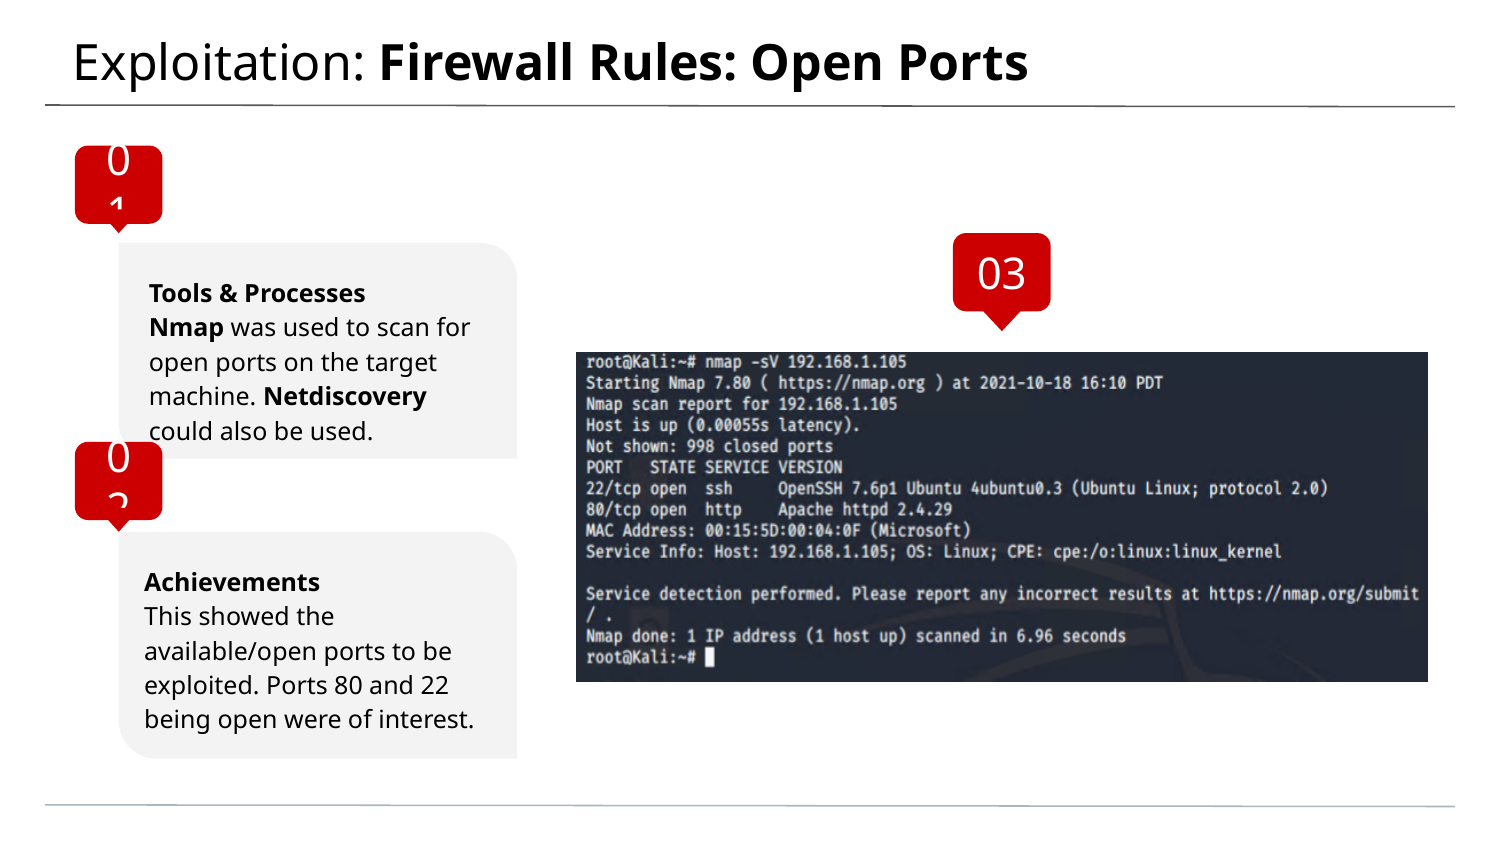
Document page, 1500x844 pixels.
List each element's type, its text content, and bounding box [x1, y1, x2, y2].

text_box [118, 552, 518, 759]
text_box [952, 232, 1051, 332]
picture [576, 352, 1428, 682]
text_box [163, 255, 518, 459]
title Exploitation: Firewall Rules: Open Ports [0, 0, 1500, 88]
text_box Tools & Processes Nmap was used to scan for open ports on the target machine. Netdiscovery could also be used. [118, 242, 508, 442]
text_box Achievements This showed the available/open ports to be exploited. Ports 80 and 22 being open were of interest. [114, 531, 513, 717]
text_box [74, 441, 163, 532]
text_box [74, 145, 163, 234]
